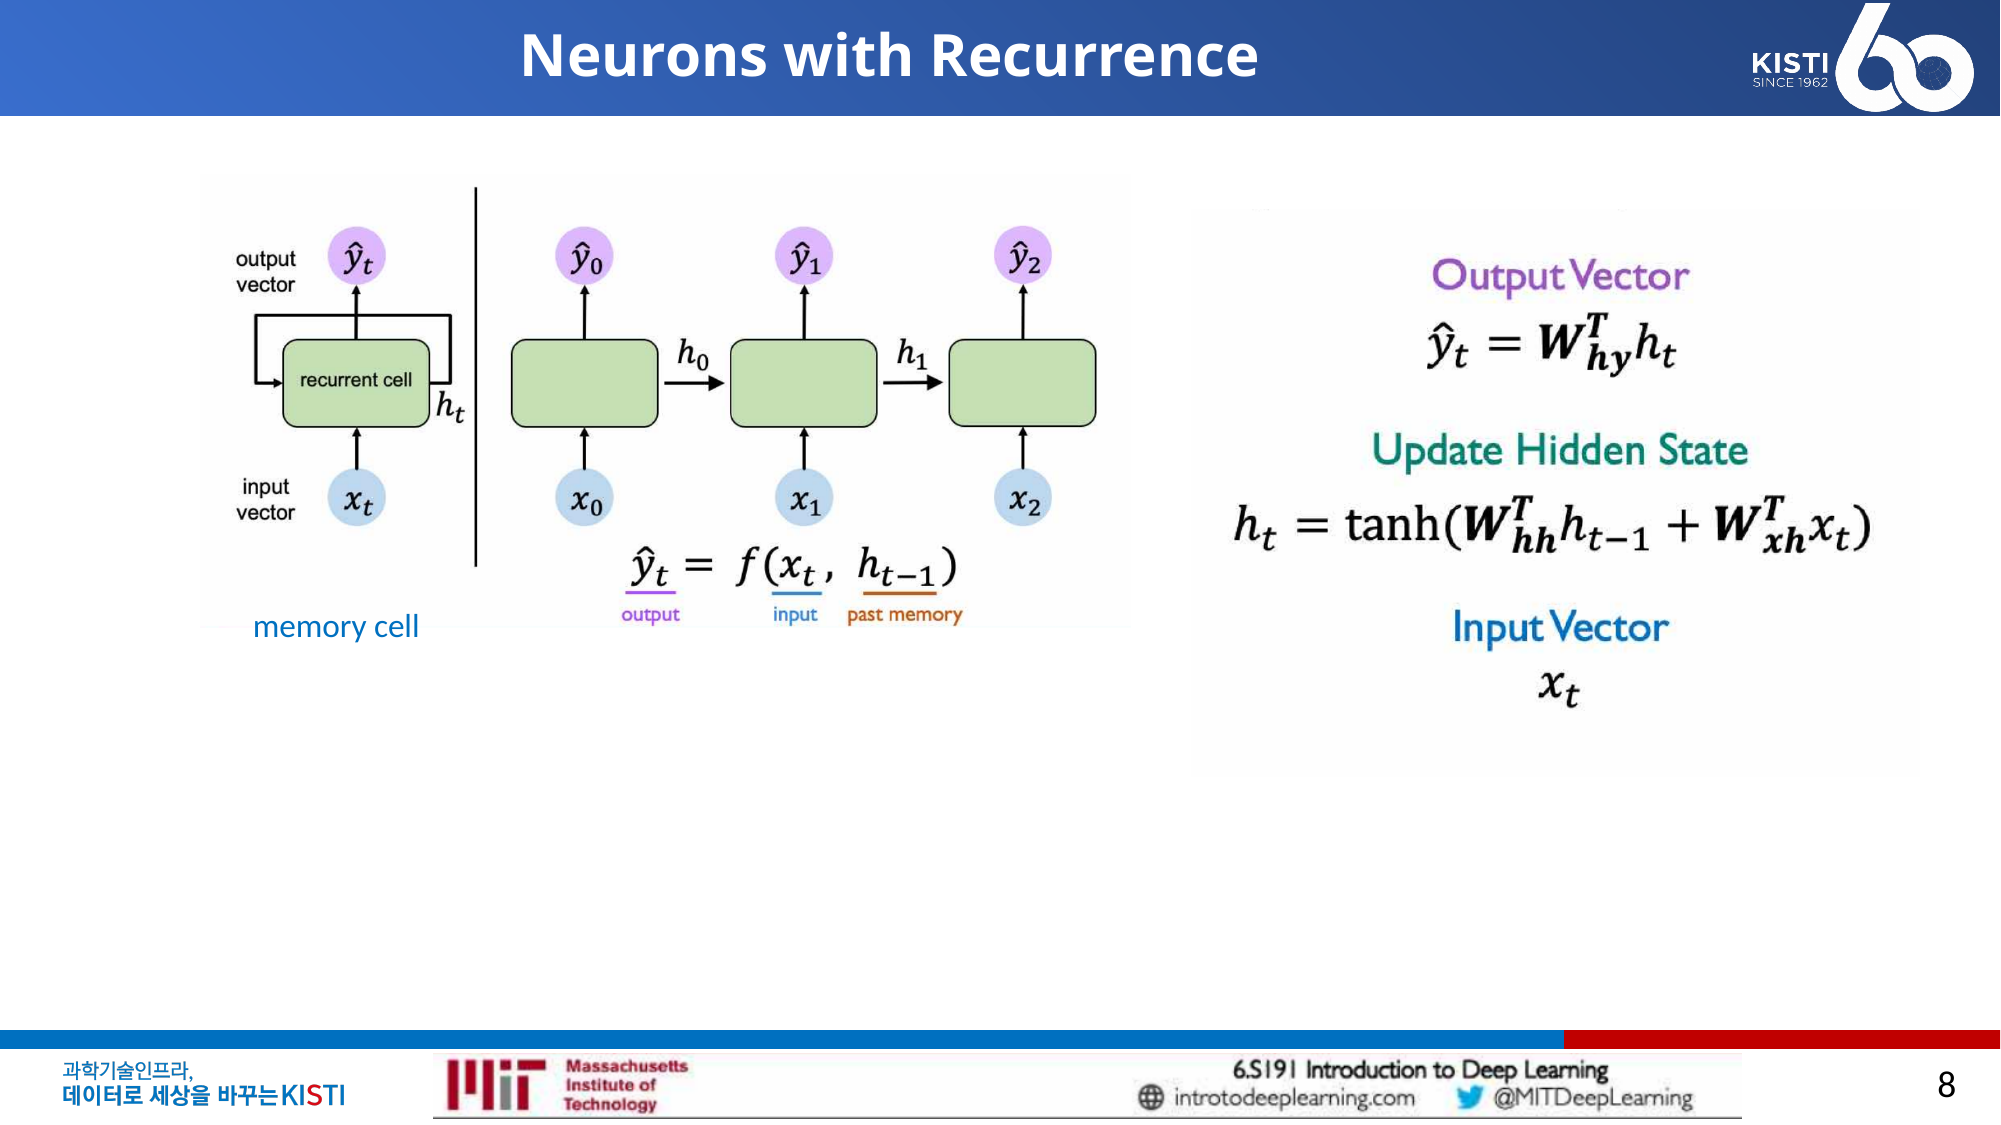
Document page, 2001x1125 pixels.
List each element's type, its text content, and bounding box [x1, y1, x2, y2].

text_box memory cell [238, 628, 480, 652]
picture [63, 1061, 344, 1106]
title Neurons with Recurrence [53, 1, 1728, 114]
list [200, 174, 1131, 628]
slide_number 8 [1742, 1053, 1971, 1113]
picture [433, 1053, 1742, 1119]
picture [1753, 3, 1974, 112]
picture [1191, 209, 1920, 777]
